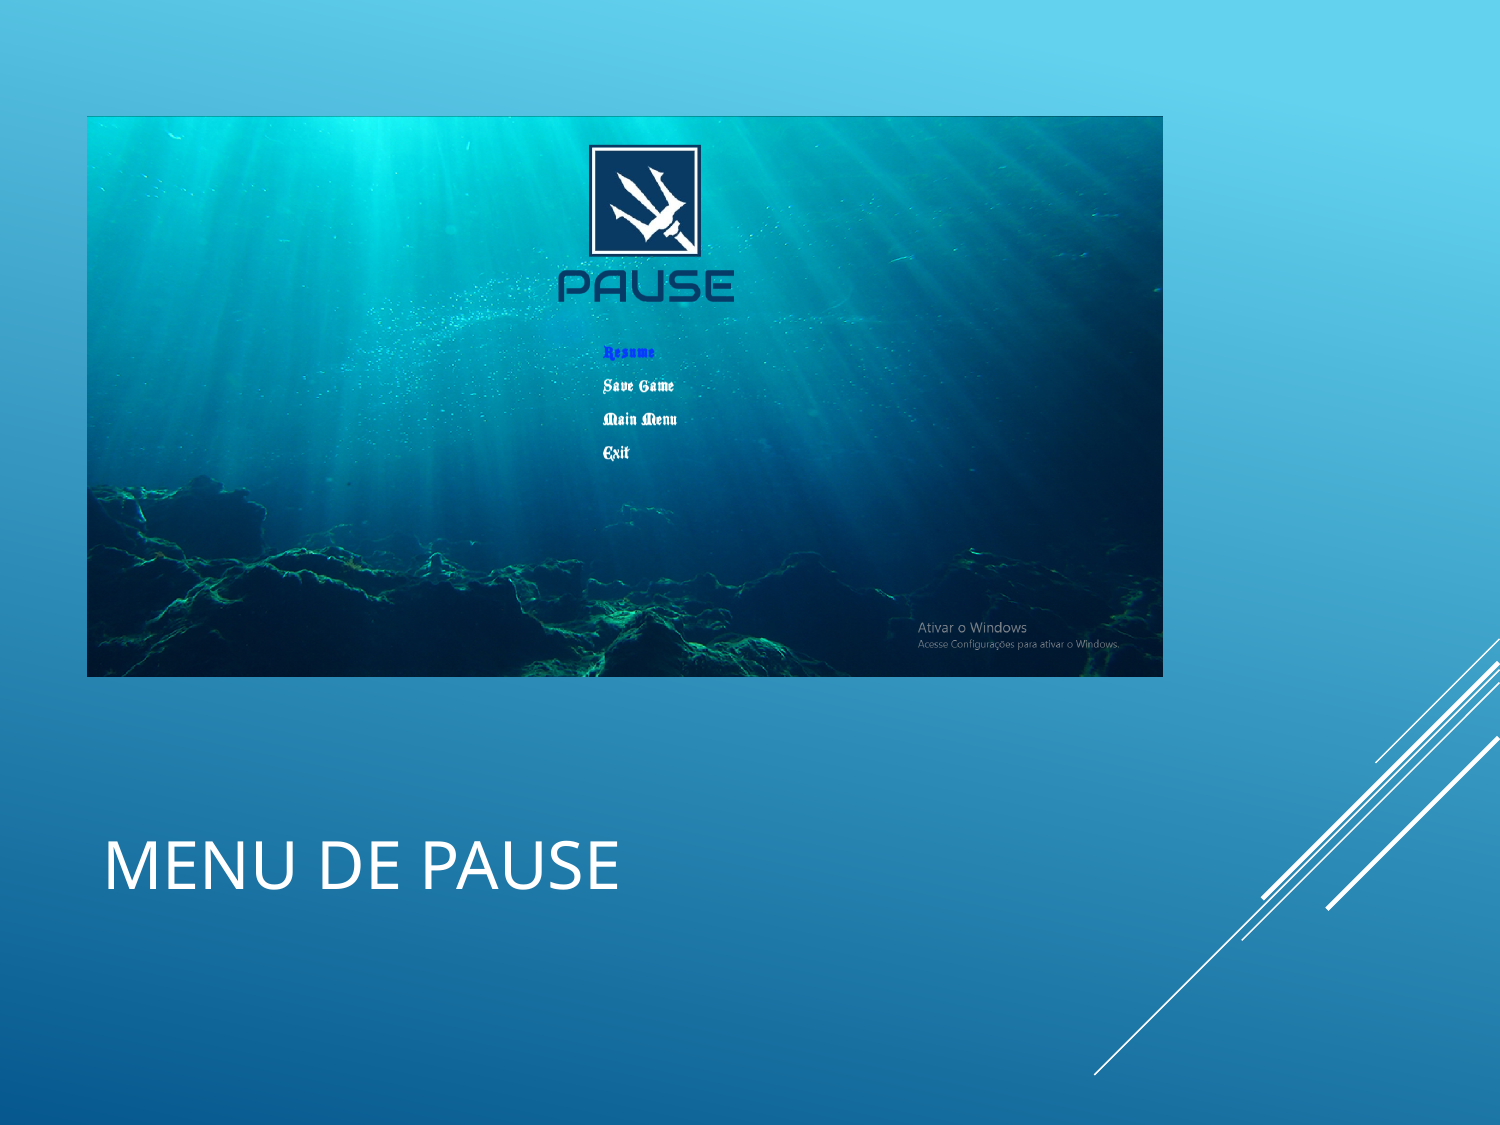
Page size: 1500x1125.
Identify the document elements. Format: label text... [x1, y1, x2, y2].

title MENU DE PAUSE [87, 737, 1163, 988]
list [87, 116, 1163, 677]
